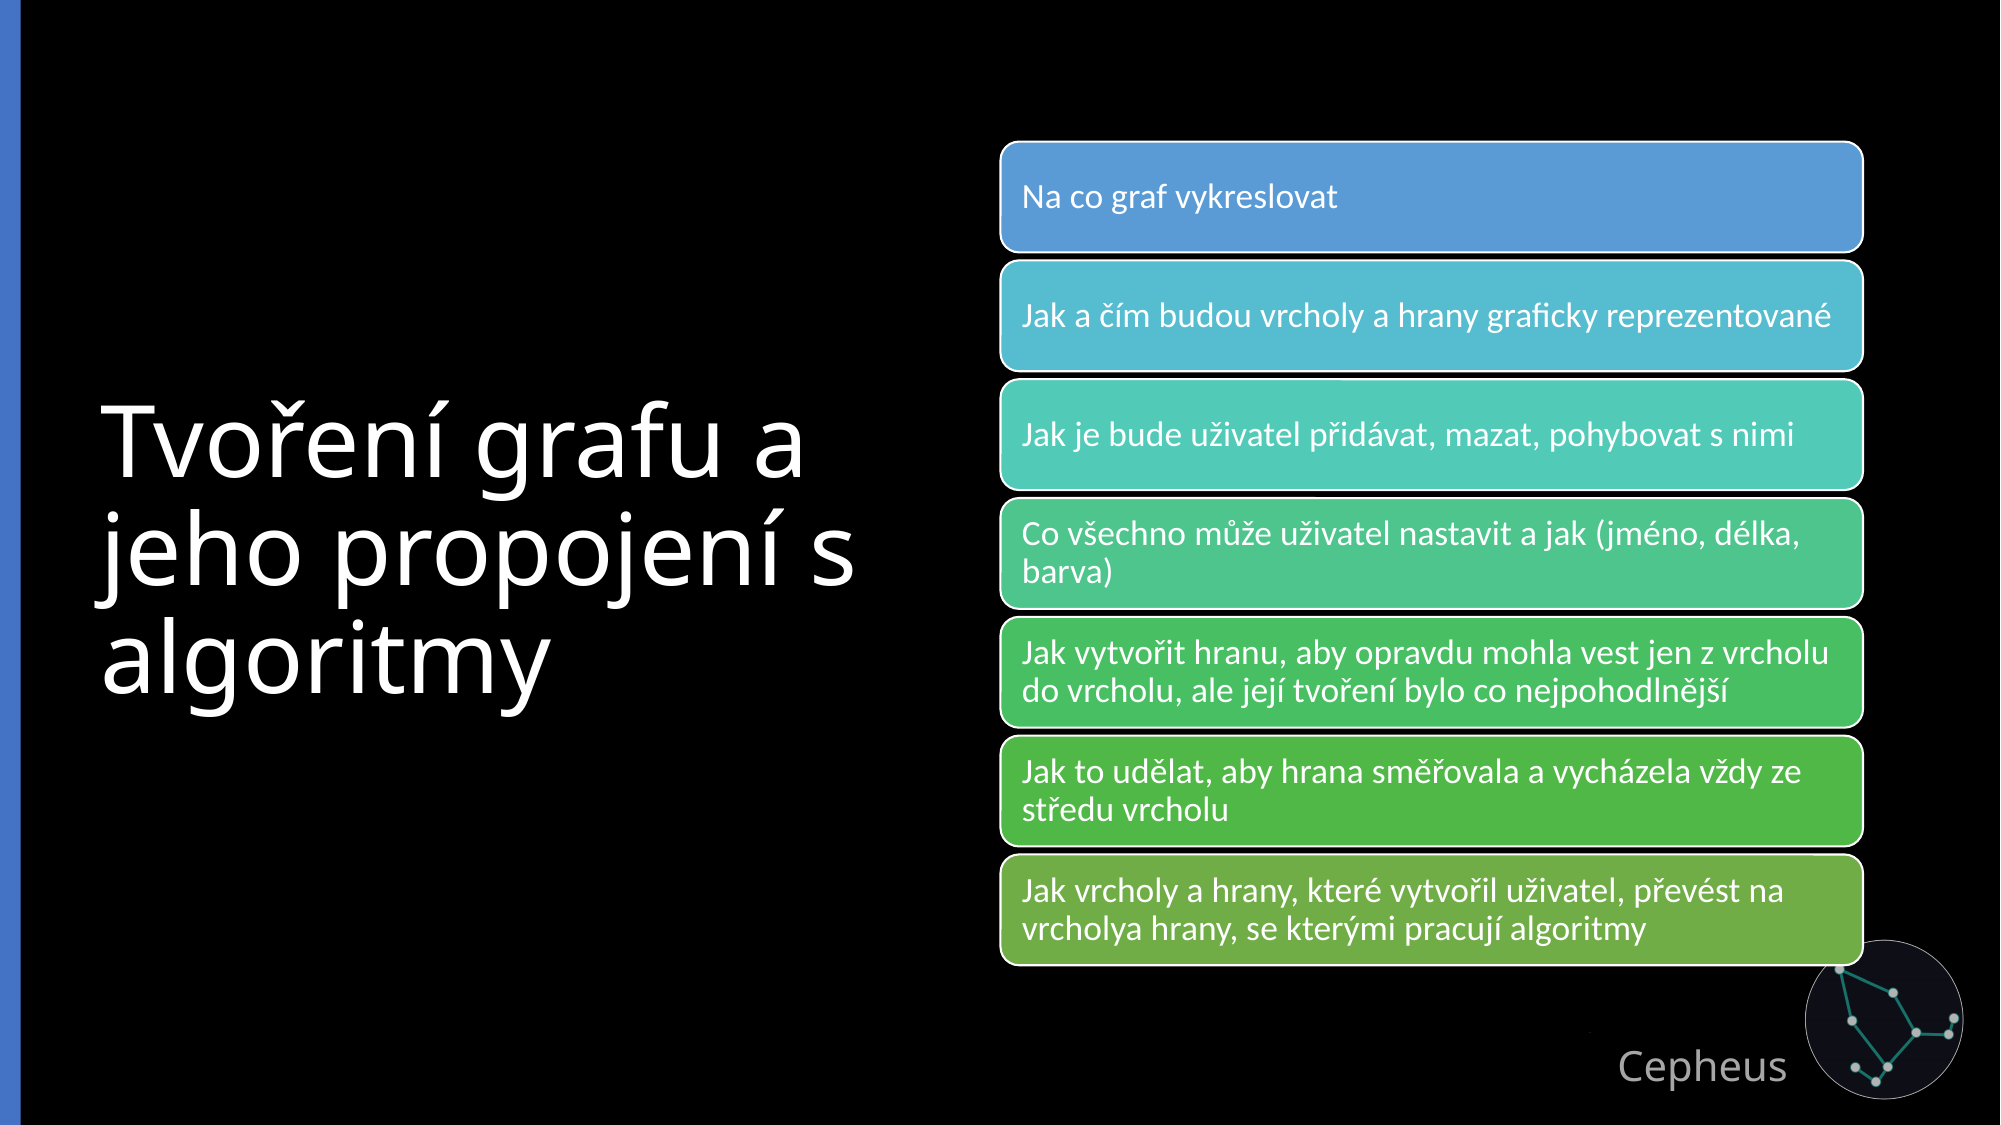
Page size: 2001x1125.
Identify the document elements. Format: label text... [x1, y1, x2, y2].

title Tvoření grafu a jeho propojení s algoritmy [85, 101, 936, 1005]
text_box Cepheus [1580, 1032, 1804, 1098]
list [1000, 101, 1863, 1005]
text_box [0, 0, 21, 1125]
picture [1804, 939, 1965, 1100]
